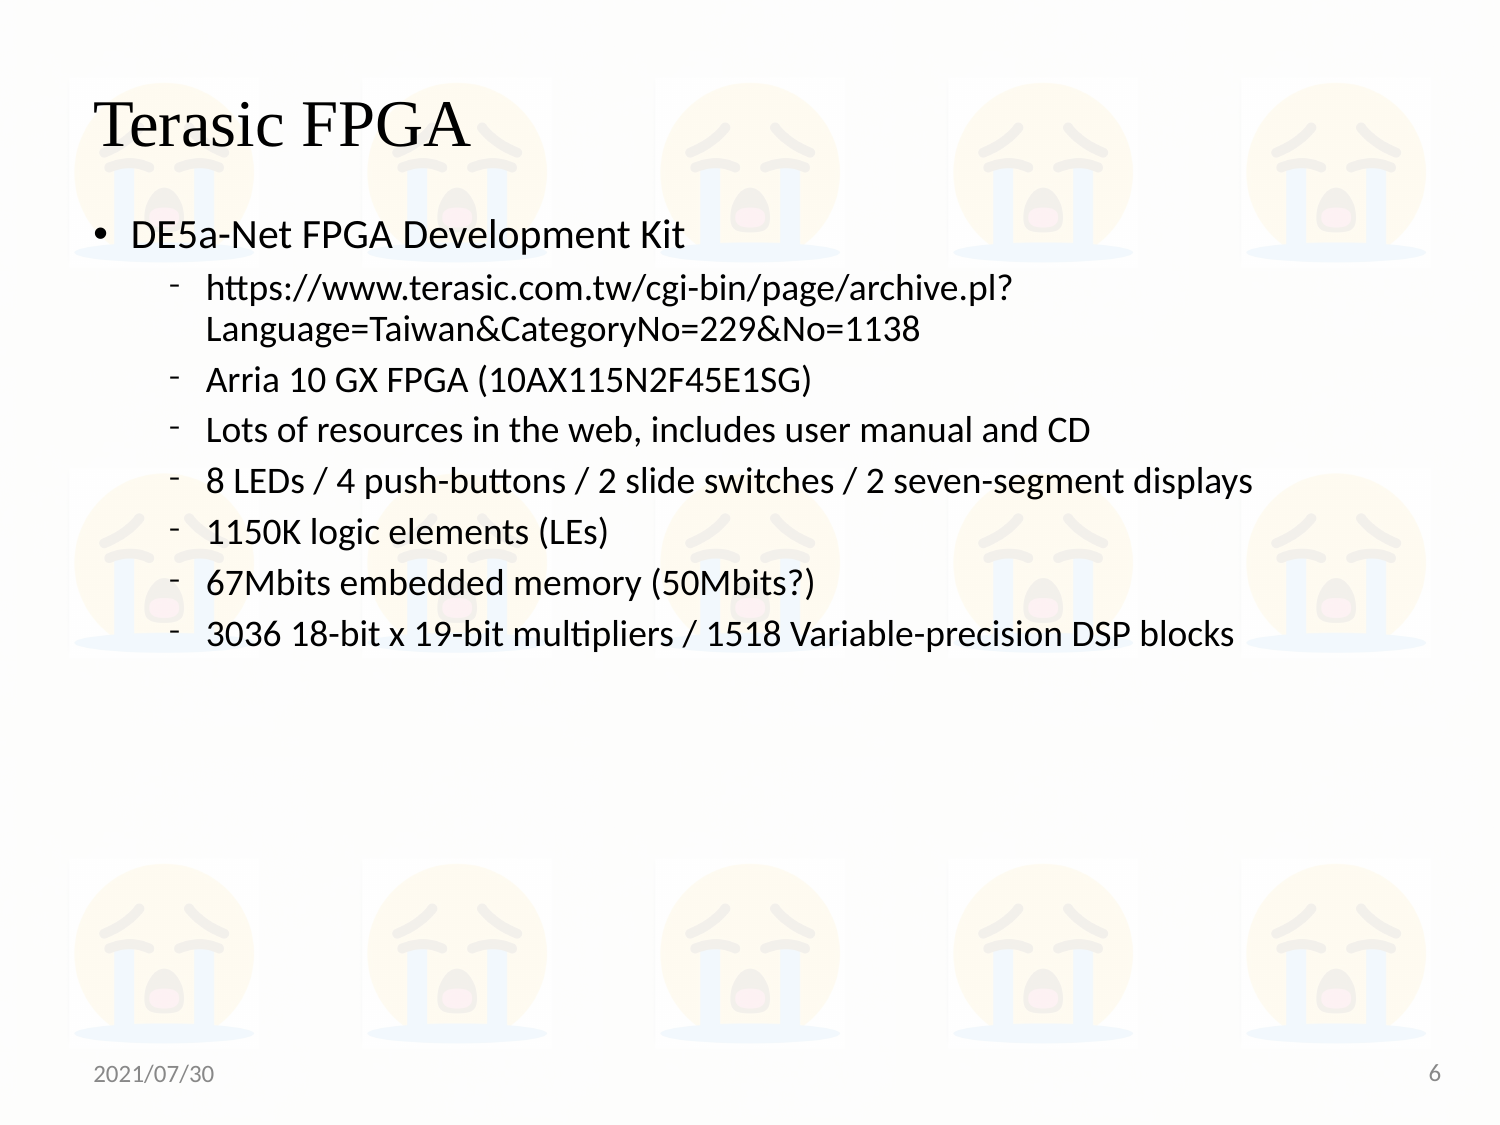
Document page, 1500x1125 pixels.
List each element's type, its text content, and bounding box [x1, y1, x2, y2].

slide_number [78, 1042, 416, 1103]
slide_number 6 [1118, 1041, 1457, 1101]
title Terasic FPGA [78, 59, 1433, 190]
list DE5a-Net FPGA Development Kit https://www.terasic.com.tw/cgi-bin/page/archive.pl?Language=Taiwan&CategoryNo=229&No=1138 Arria 10 GX FPGA (10AX115N2F45E1SG) Lots of resources in the web, includes user manual and CD 8 LEDs / 4 push-buttons / 2 slide switches / 2 seven-segment displays 1150K logic elements (LEs) 67Mbits embedded memory (50Mbits?) 3036 18-bit x 19-bit multipliers / 1518 Variable-precision DSP blocks [78, 205, 1433, 1014]
